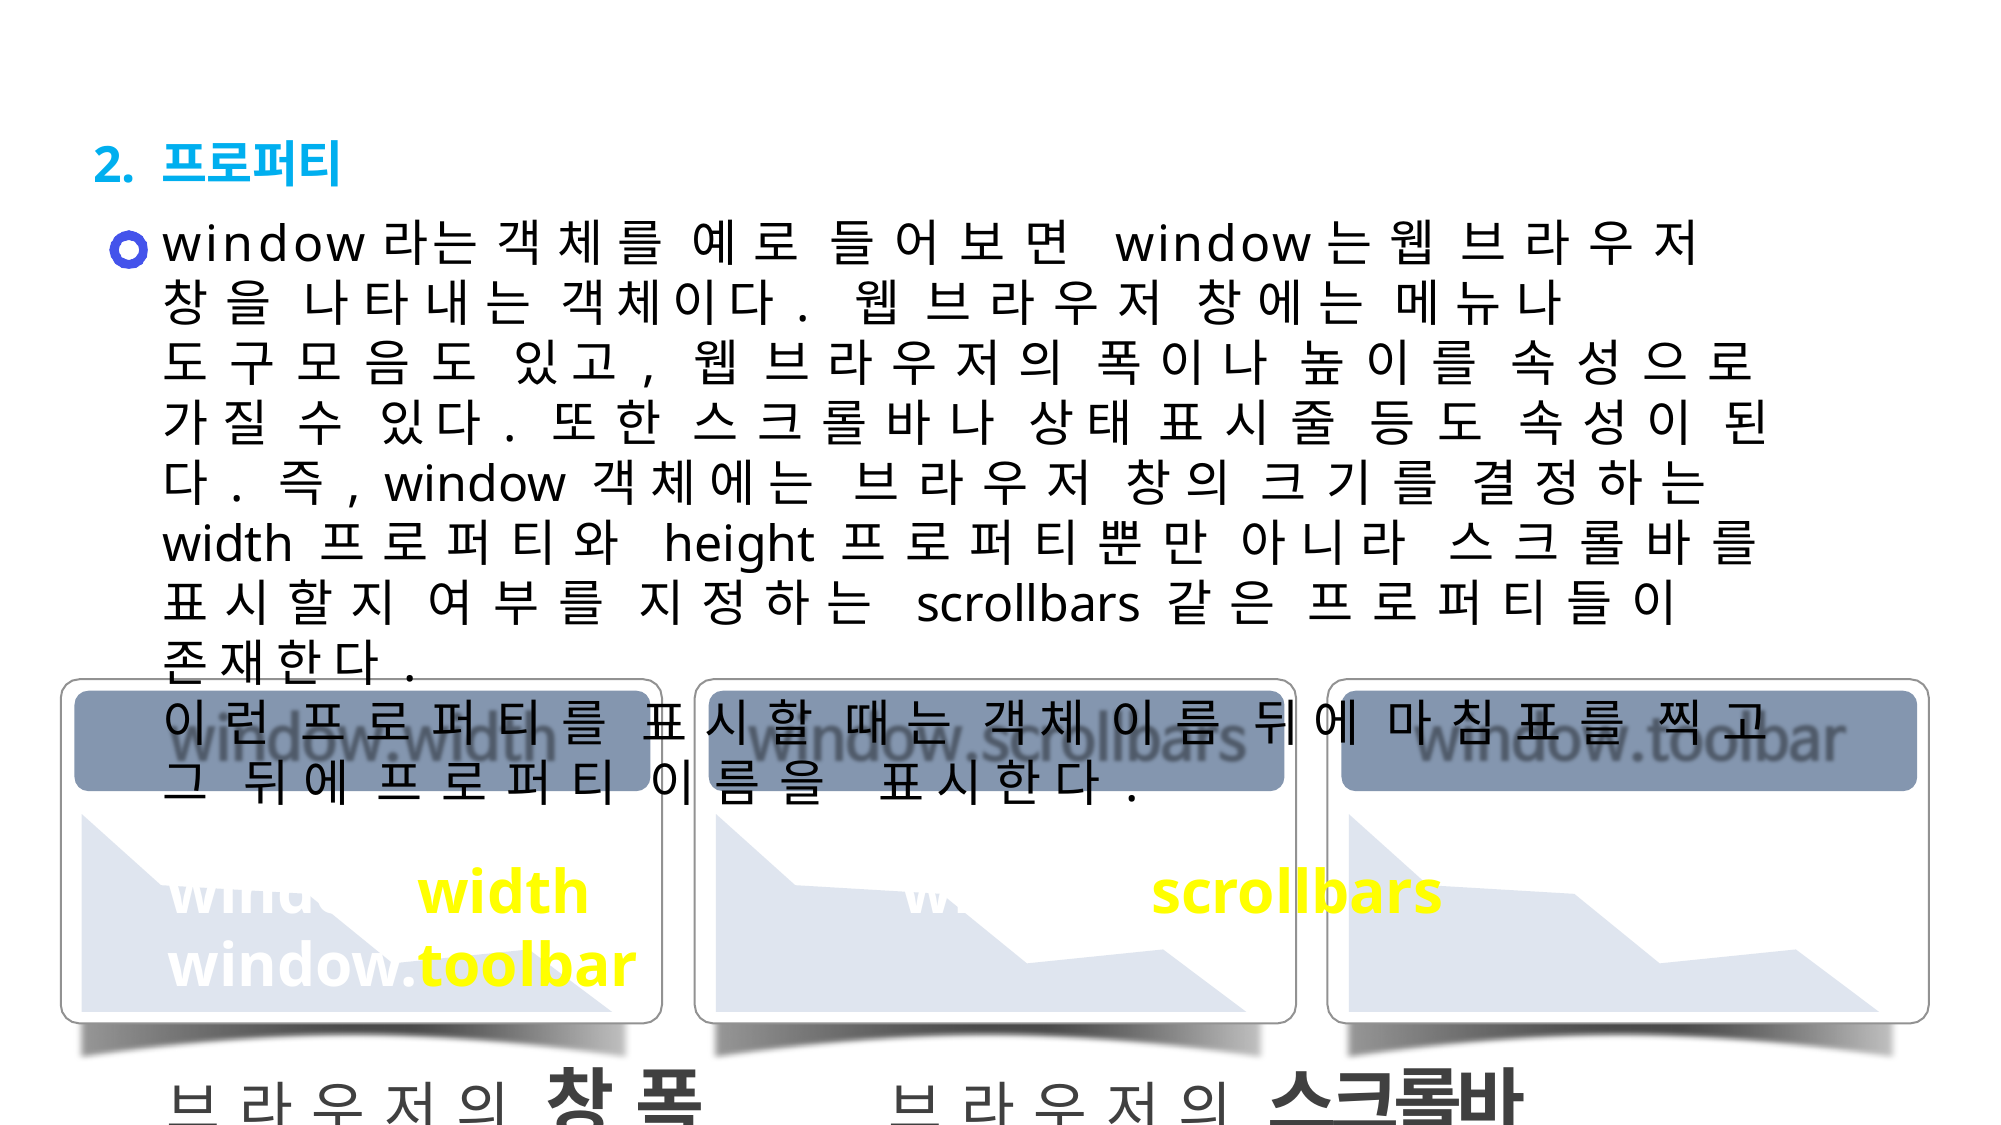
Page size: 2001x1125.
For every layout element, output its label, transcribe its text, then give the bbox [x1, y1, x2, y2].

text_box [59, 678, 663, 1062]
text_box 03. 객체 방식 프로그래밍 2. 프로퍼티 window라는 객체를 예로 들어보면 window는 웹 브라우저 창을 나타내는 객체이다. 웹 브라우저 창에는 메뉴나 도구모음도 있고, 웹 브라우저의 폭이나 높이를 속성으로 가질 수 있다. 또한 스크롤바나 상태 표시줄 등도 속성이 된다. 즉, window 객체에는 브라우저 창의 크기를 결정하는 width 프로퍼티와 height 프로퍼티뿐만 아니라 스크롤바를 표시할지 여부를 지정하는 scrollbars 같은 프로퍼티들이 존재한다. 이런 프로퍼티를 표시할 때는 객체 이름 뒤에 마침표를 찍고 그 뒤에 프로퍼티 이름을 표시한다. window.width window.scrollbars window.toolbar 브라우저의 창 폭 브라우저의 스크롤바 브라우저의 툴바 [12, 3, 1848, 1125]
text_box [693, 678, 1298, 1062]
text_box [1326, 678, 1930, 1062]
picture [108, 230, 148, 269]
